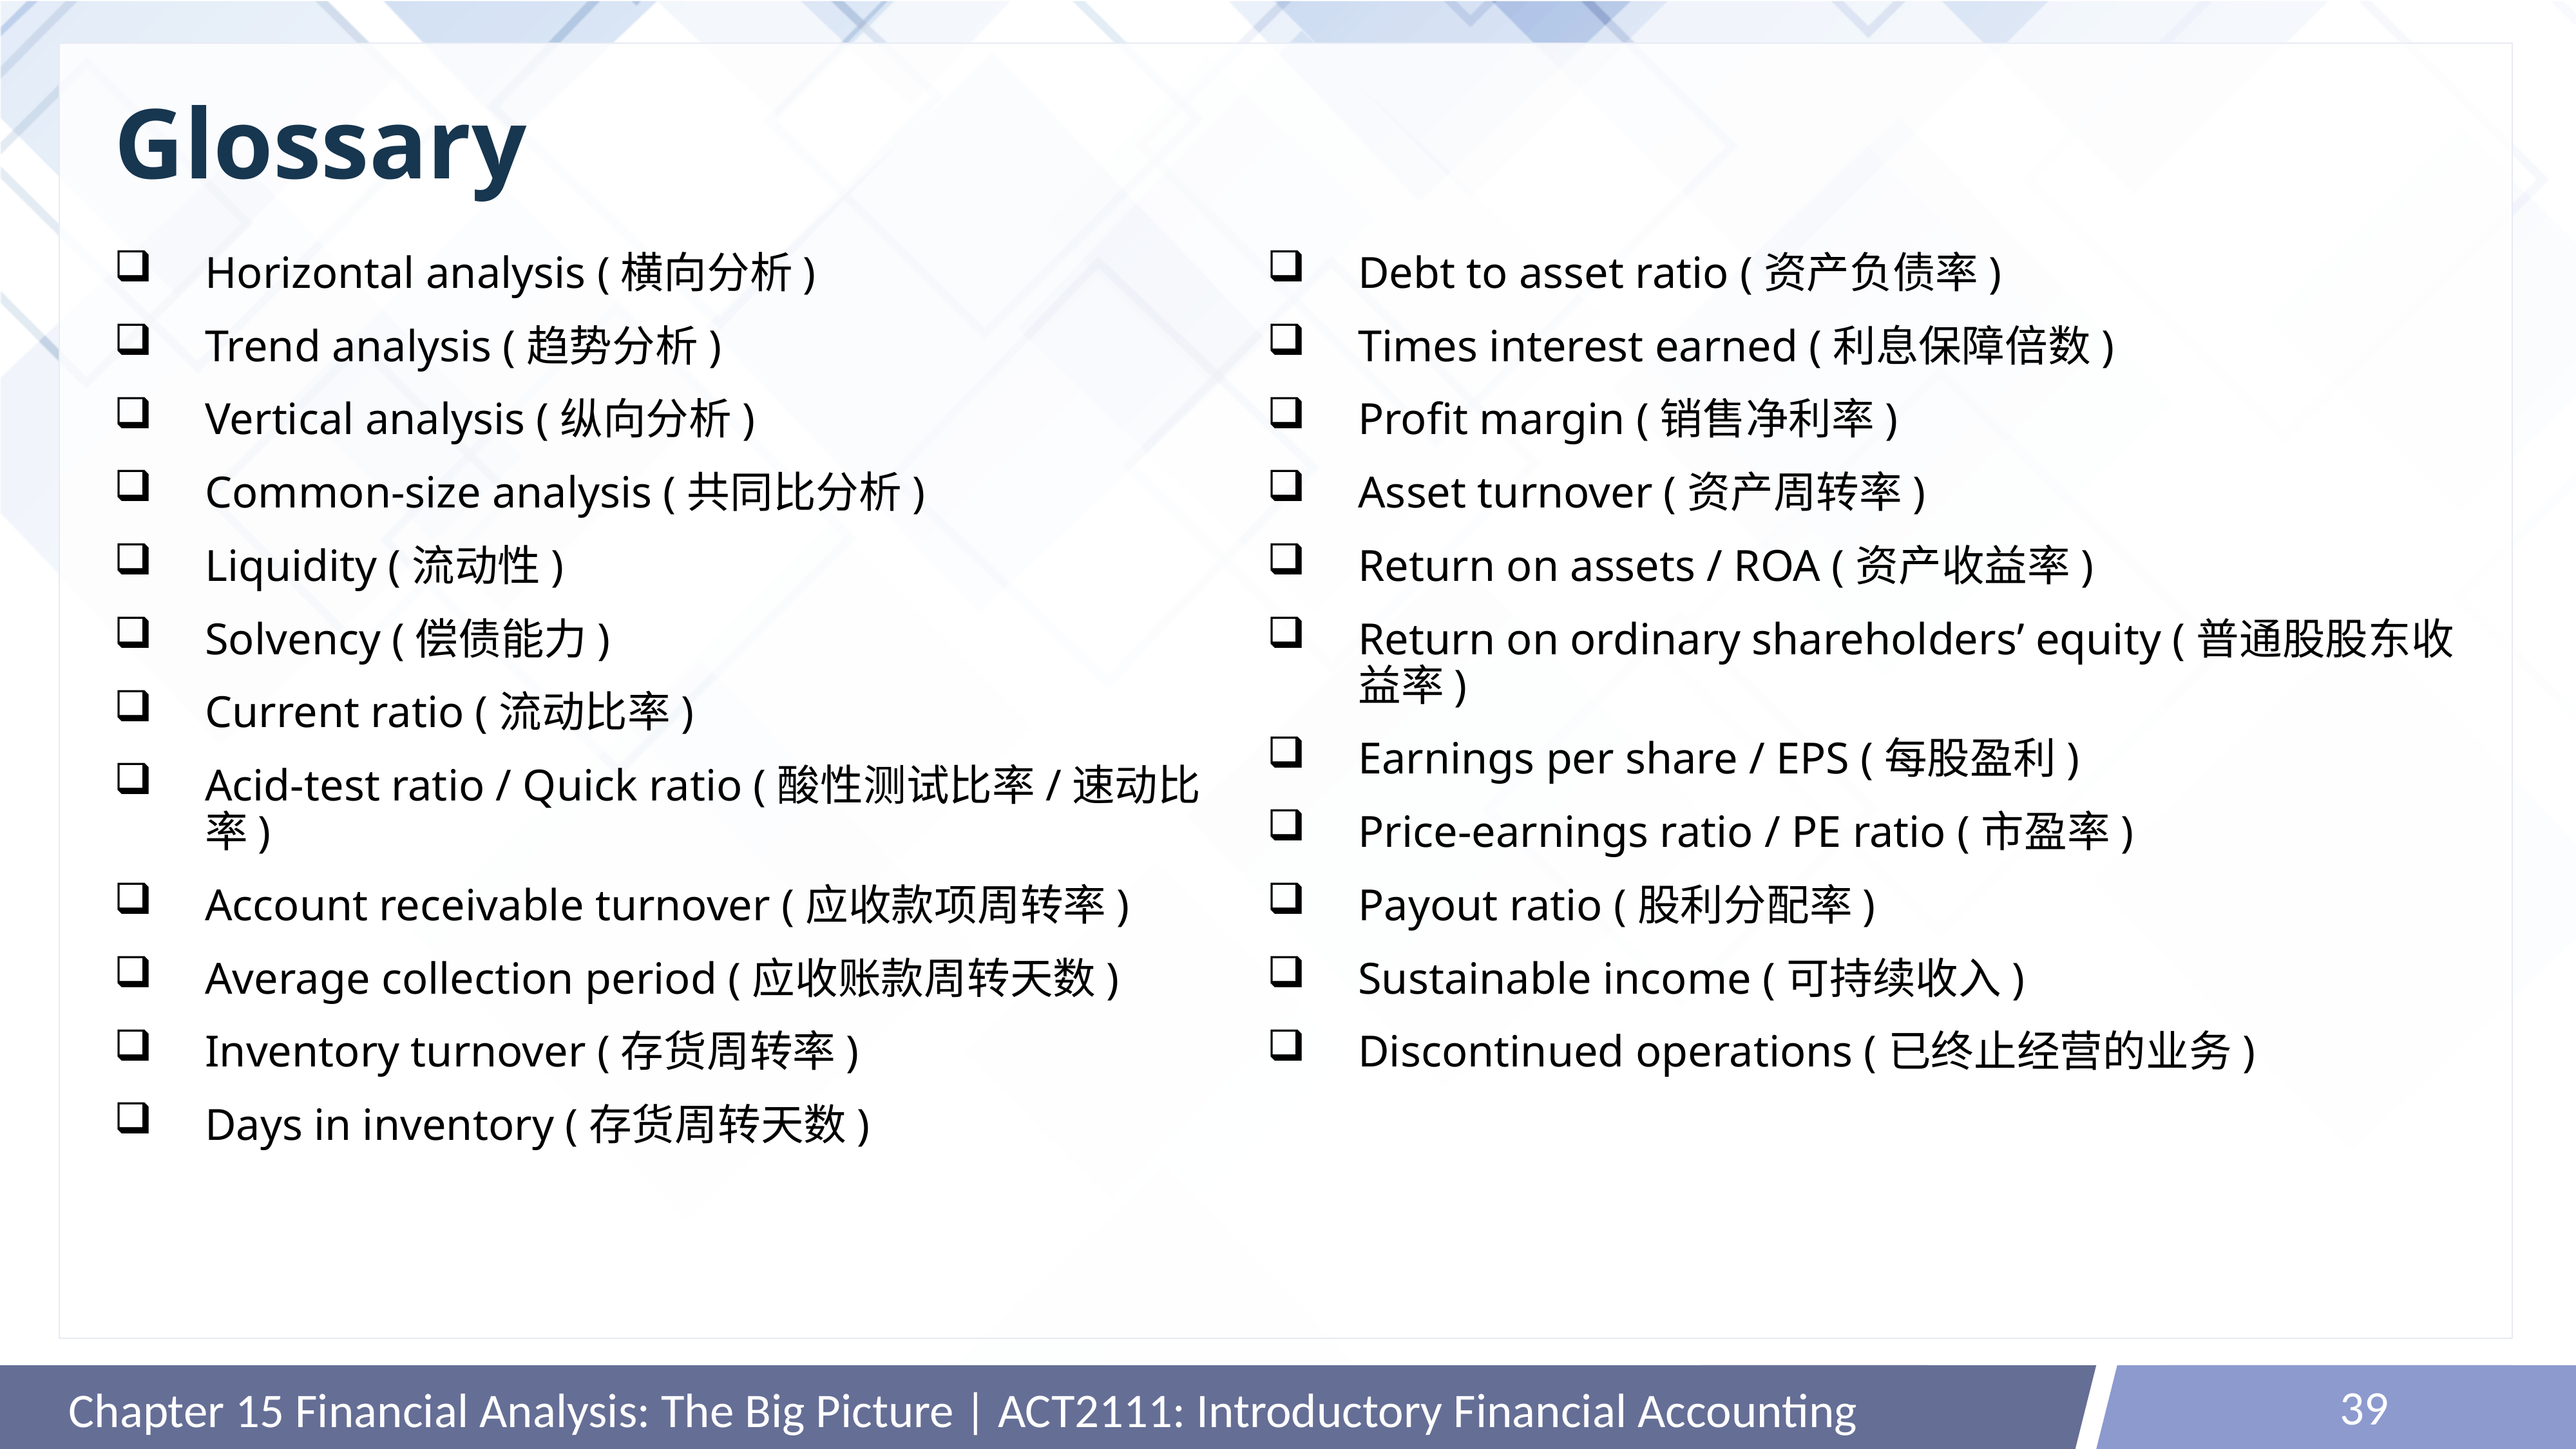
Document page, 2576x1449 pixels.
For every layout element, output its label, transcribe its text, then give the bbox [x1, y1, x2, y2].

picture [2075, 1444, 2097, 1449]
footer Chapter 15 Financial Analysis: The Big Picture | ACT2111: Introductory Financial Accounting [59, 1367, 2050, 1449]
title Glossary [104, 77, 2461, 218]
list Horizontal analysis (横向分析) Trend analysis (趋势分析) Vertical analysis (纵向分析) Common-size analysis (共同比分析) Liquidity (流动性) Solvency (偿债能力) Current ratio (流动比率) Acid-test ratio / Quick ratio (酸性测试比率/速动比率) Account receivable turnover (应收款项周转率) Average collection period (应收账款周转天数) Inventory turnover (存货周转率) Days in inventory (存货周转天数) [104, 246, 1228, 1307]
slide_number 39 [1819, 1367, 2399, 1444]
picture [3, 2, 2574, 1367]
text_box Debt to asset ratio (资产负债率) Times interest earned (利息保障倍数) Profit margin (销售净利率) Asset turnover (资产周转率) Return on assets / ROA (资产收益率) Return on ordinary shareholders’ equity (普通股股东收益率) Earnings per share / EPS (每股盈利) Price-earnings ratio / PE ratio (市盈率) Payout ratio (股利分配率) Sustainable income (可持续收入) Discontinued operations (已终止经营的业务) [1257, 246, 2504, 1307]
